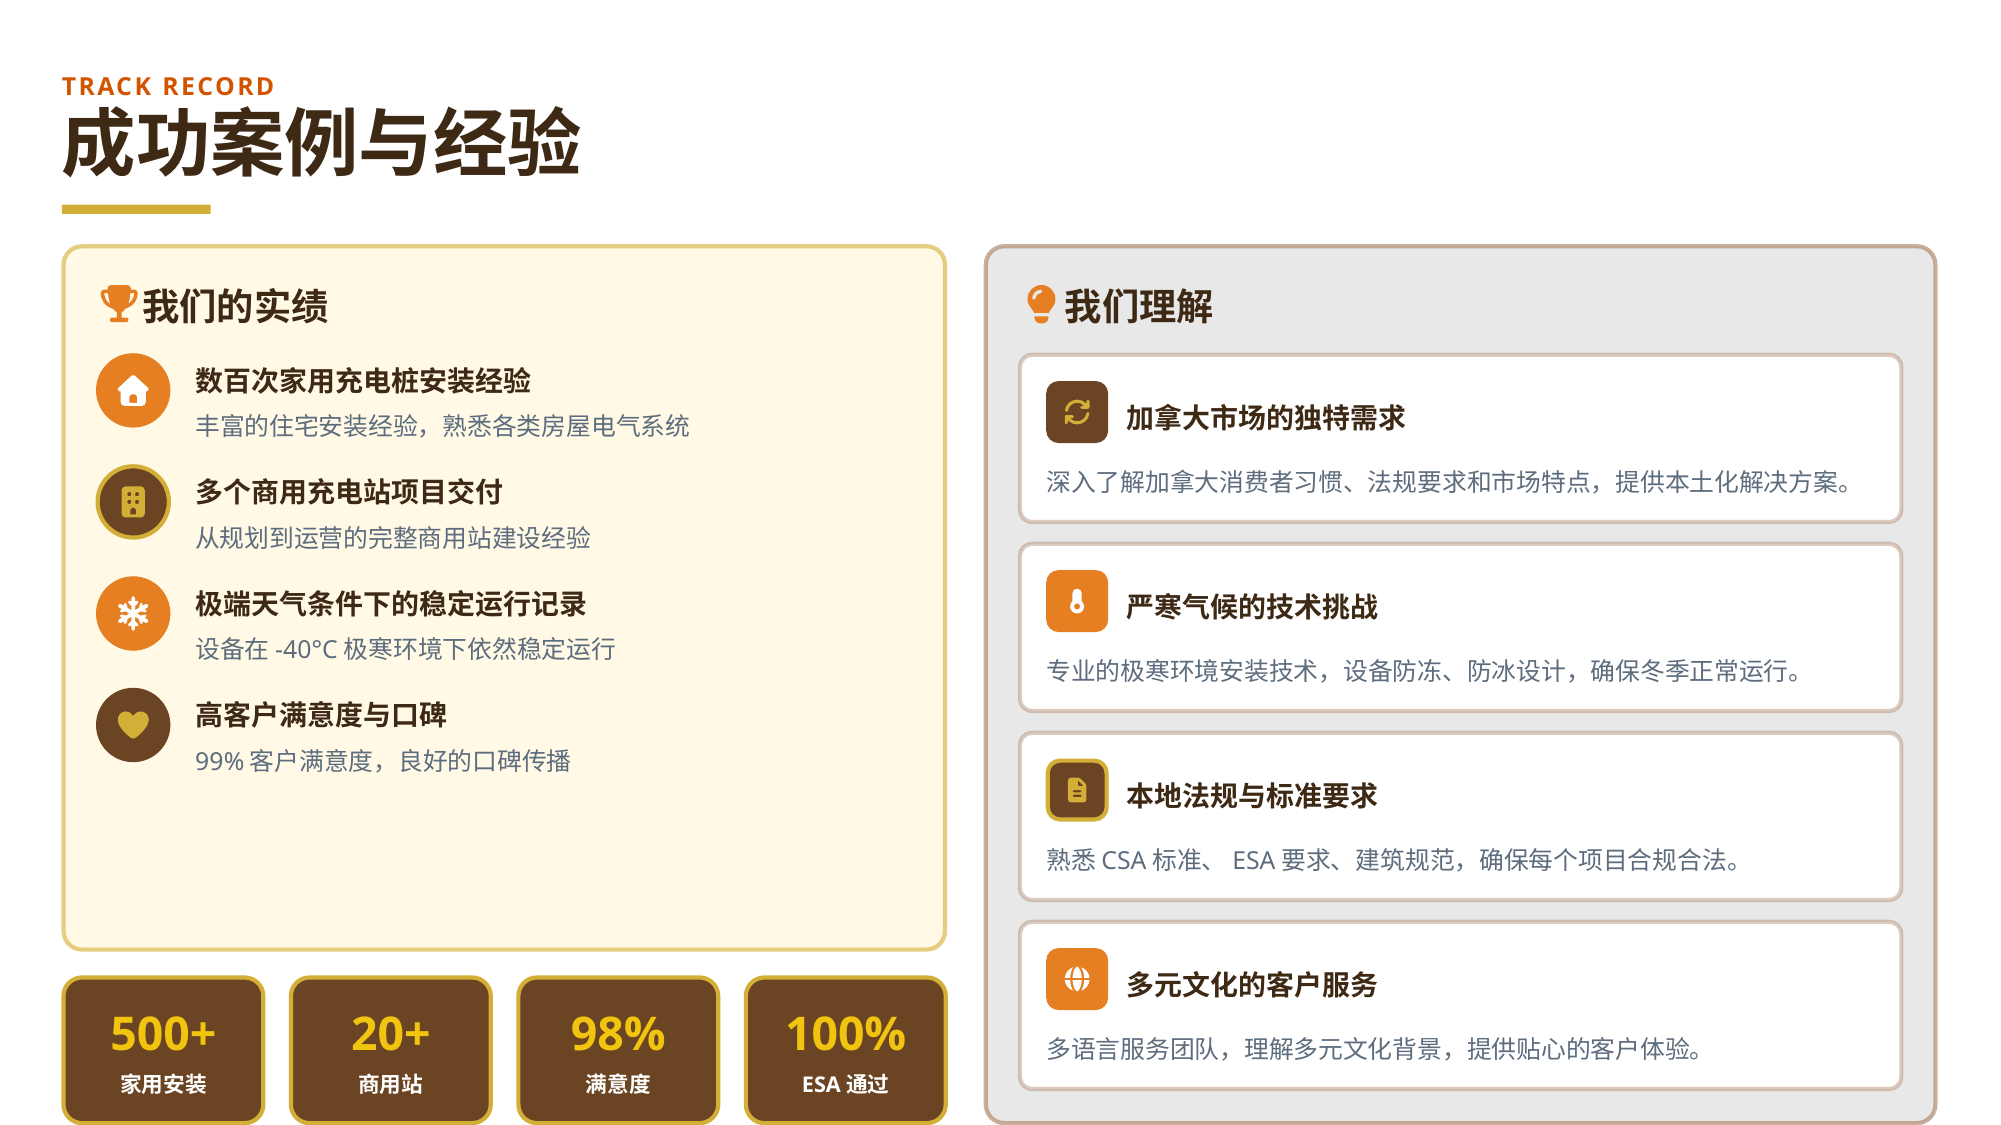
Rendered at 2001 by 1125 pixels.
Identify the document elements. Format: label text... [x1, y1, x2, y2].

text_box 99%客户满意度，良好的口碑传播 [195, 737, 581, 775]
text_box [121, 486, 145, 518]
text_box [97, 466, 169, 538]
text_box 丰富的住宅安装经验，熟悉各类房屋电气系统 [195, 402, 704, 440]
text_box [63, 246, 946, 950]
text_box [1064, 412, 1090, 425]
text_box [118, 596, 149, 631]
text_box 成功案例与经验 [61, 111, 1976, 186]
text_box [290, 977, 491, 1124]
text_box [63, 977, 264, 1124]
text_box 我们理解 [1064, 278, 1922, 329]
text_box 深入了解加拿大消费者习惯、法规要求和市场特点，提供本土化解决方案。 [1046, 455, 1888, 496]
text_box [96, 576, 171, 651]
text_box [1046, 570, 1109, 633]
text_box [1046, 381, 1109, 444]
text_box [745, 977, 946, 1124]
text_box 设备在-40°C极寒环境下依然稳定运行 [195, 625, 622, 663]
text_box 98% [533, 1003, 704, 1060]
text_box 20+ [305, 1003, 476, 1060]
text_box 多元文化的客户服务 [1126, 957, 1392, 1001]
text_box 家用安装 [84, 1065, 243, 1097]
text_box 100% [760, 1003, 931, 1060]
text_box [1019, 732, 1902, 901]
text_box [1064, 399, 1090, 412]
text_box 严寒气候的技术挑战 [1126, 579, 1392, 623]
text_box [1019, 543, 1902, 712]
text_box [96, 353, 171, 428]
text_box 多个商用充电站项目交付 [195, 464, 606, 509]
text_box [1046, 948, 1109, 1011]
text_box [1070, 588, 1085, 614]
text_box [1019, 921, 1902, 1090]
text_box TRACK RECORD [61, 61, 1951, 100]
text_box [1027, 285, 1056, 313]
text_box [1064, 980, 1090, 992]
text_box 500+ [78, 1003, 249, 1060]
text_box 加拿大市场的独特需求 [1126, 390, 1420, 434]
text_box 我们的实绩 [142, 278, 932, 329]
text_box [1047, 760, 1107, 820]
text_box [61, 204, 211, 214]
text_box 从规划到运营的完整商用站建设经验 [195, 514, 605, 552]
text_box [100, 285, 138, 323]
text_box 多语言服务团队，理解多元文化背景，提供贴心的客户体验。 [1046, 1022, 1888, 1063]
text_box [1034, 316, 1049, 324]
text_box 熟悉CSA标准、ESA要求、建筑规范，确保每个项目合规合法。 [1046, 833, 1888, 874]
text_box [1064, 966, 1090, 978]
text_box 满意度 [539, 1065, 698, 1097]
text_box [985, 246, 1936, 1124]
text_box 本地法规与标准要求 [1126, 768, 1392, 812]
text_box 极端天气条件下的稳定运行记录 [195, 576, 623, 620]
text_box 数百次家用充电桩安装经验 [195, 353, 705, 397]
text_box 高客户满意度与口碑 [195, 687, 583, 732]
text_box [117, 375, 149, 406]
text_box ESA通过 [766, 1065, 925, 1097]
text_box [117, 711, 149, 739]
text_box [1067, 777, 1087, 803]
text_box [518, 977, 719, 1124]
text_box 商用站 [311, 1065, 470, 1097]
text_box 专业的极寒环境安装技术，设备防冻、防冰设计，确保冬季正常运行。 [1046, 644, 1888, 685]
text_box [1019, 354, 1902, 523]
text_box [96, 687, 171, 763]
